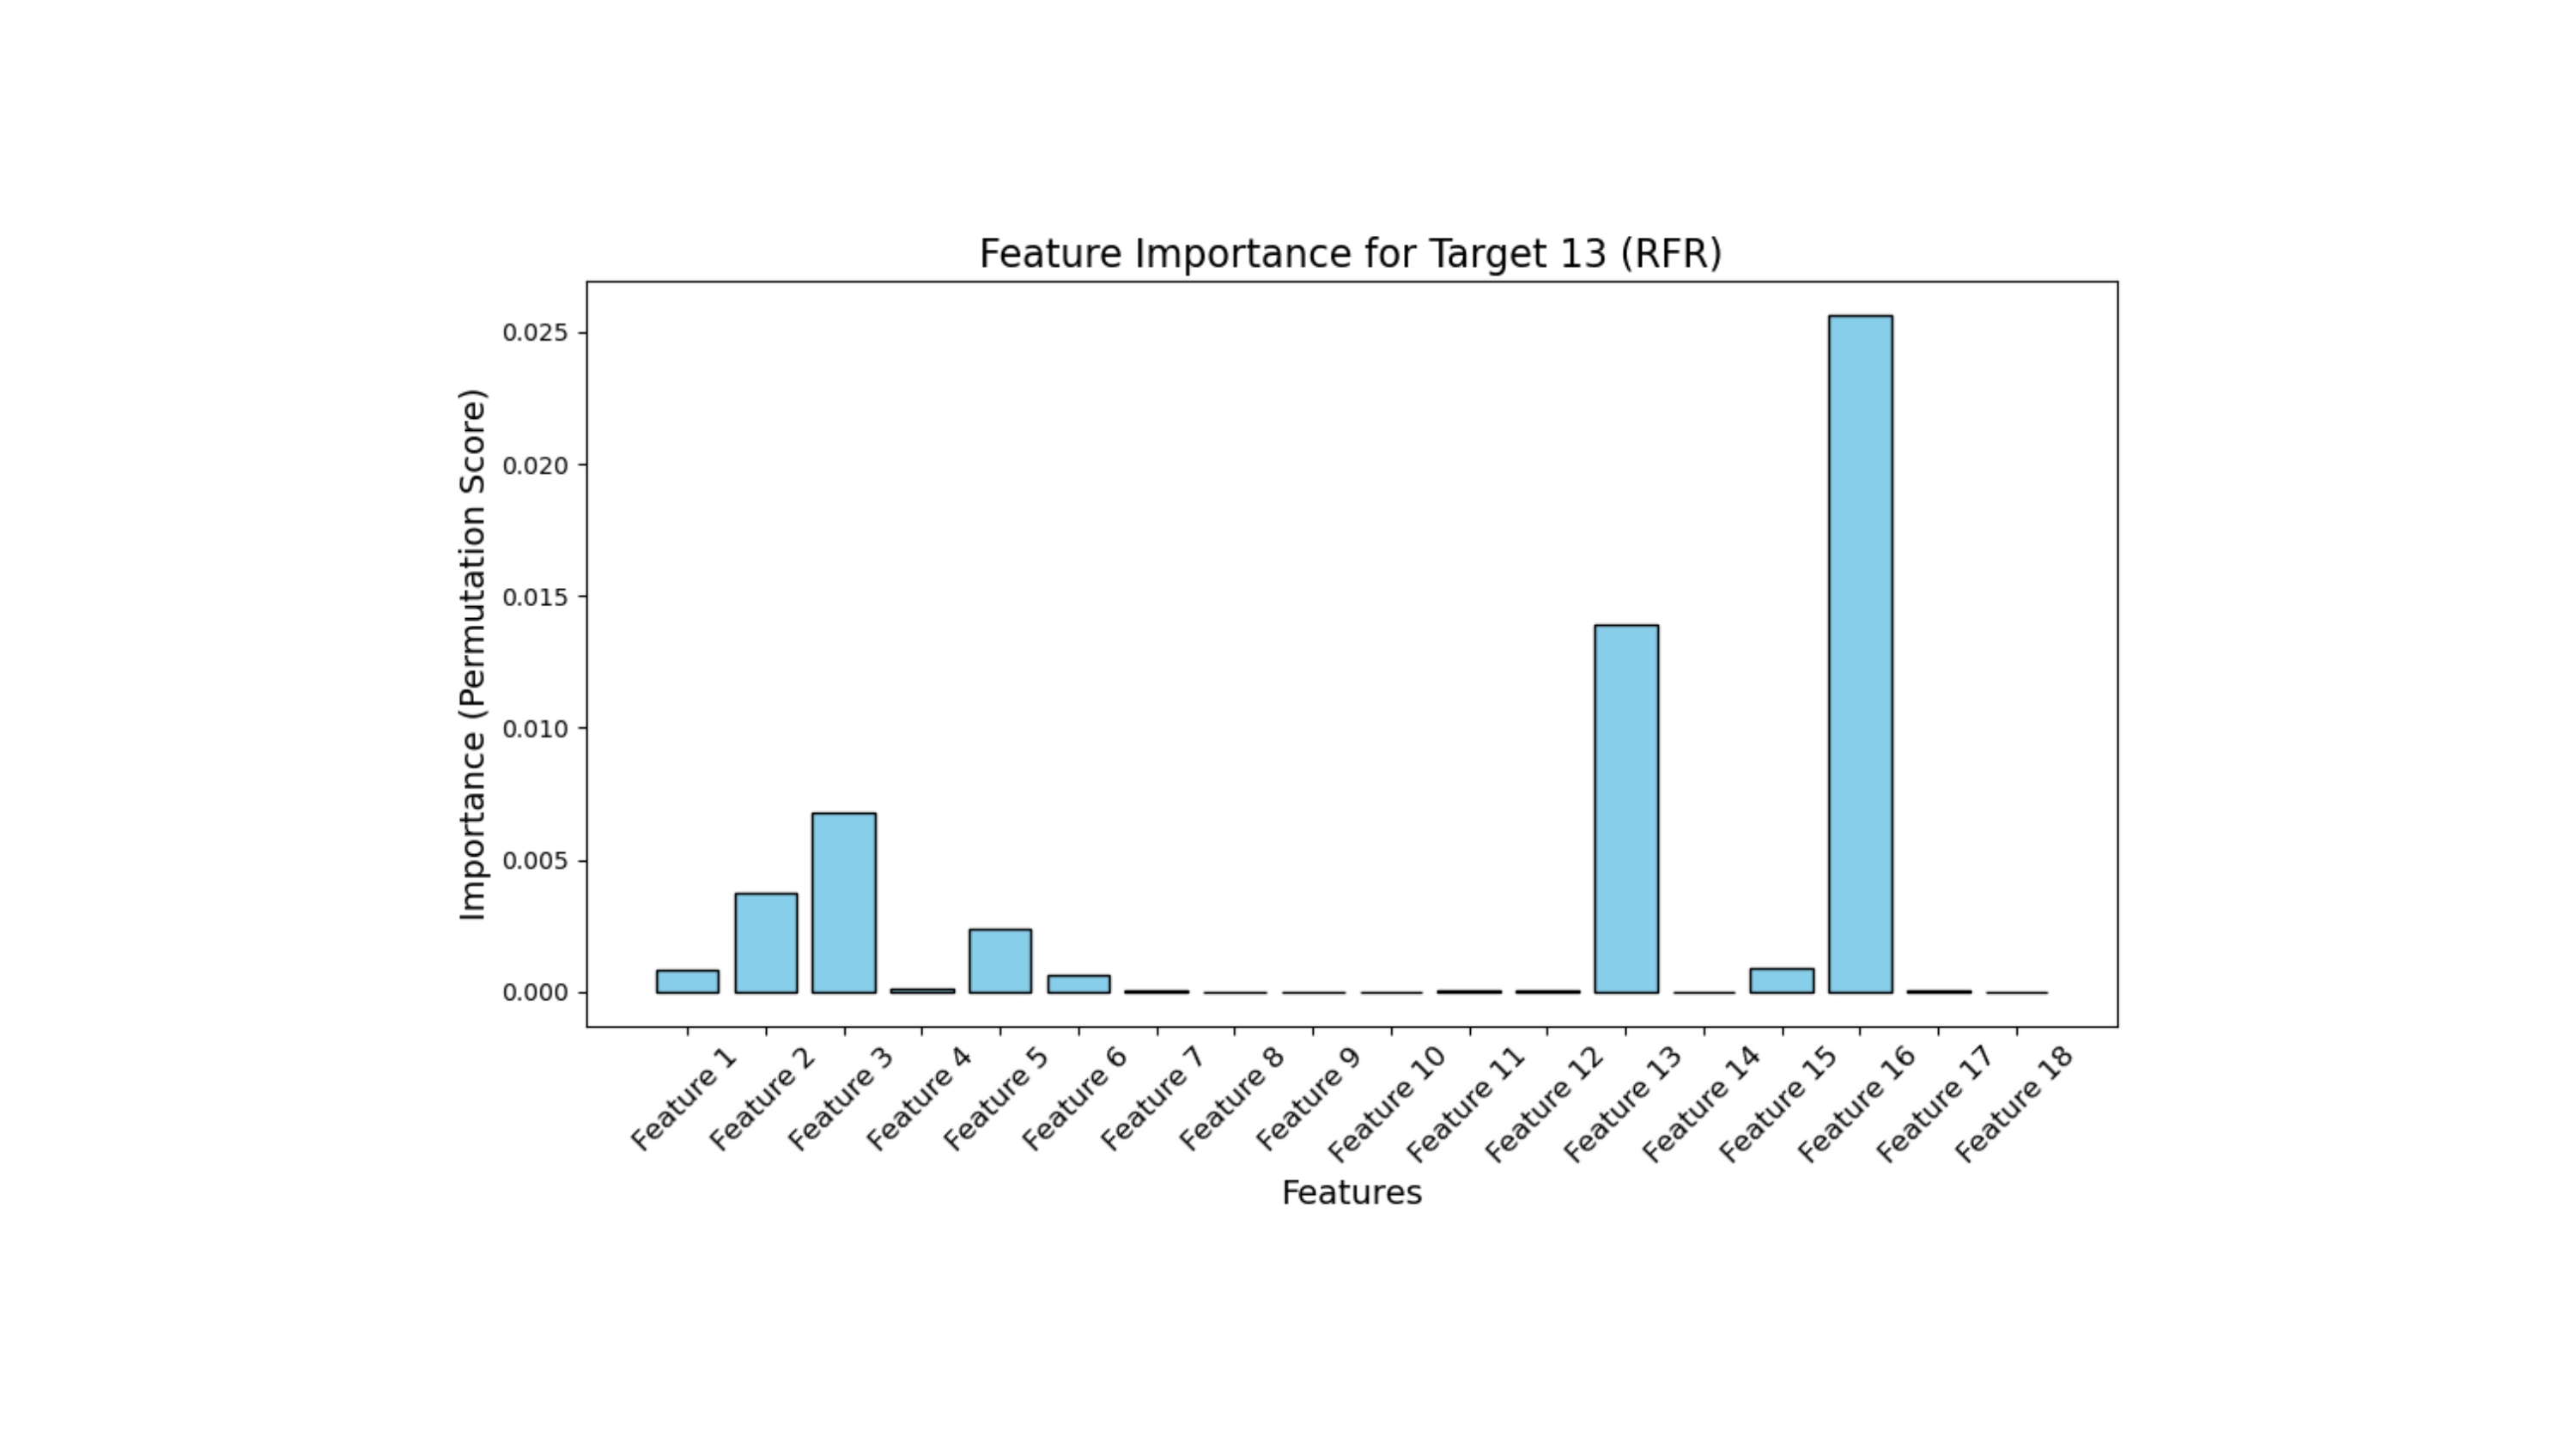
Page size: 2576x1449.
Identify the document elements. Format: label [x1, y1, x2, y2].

picture [443, 220, 2133, 1228]
